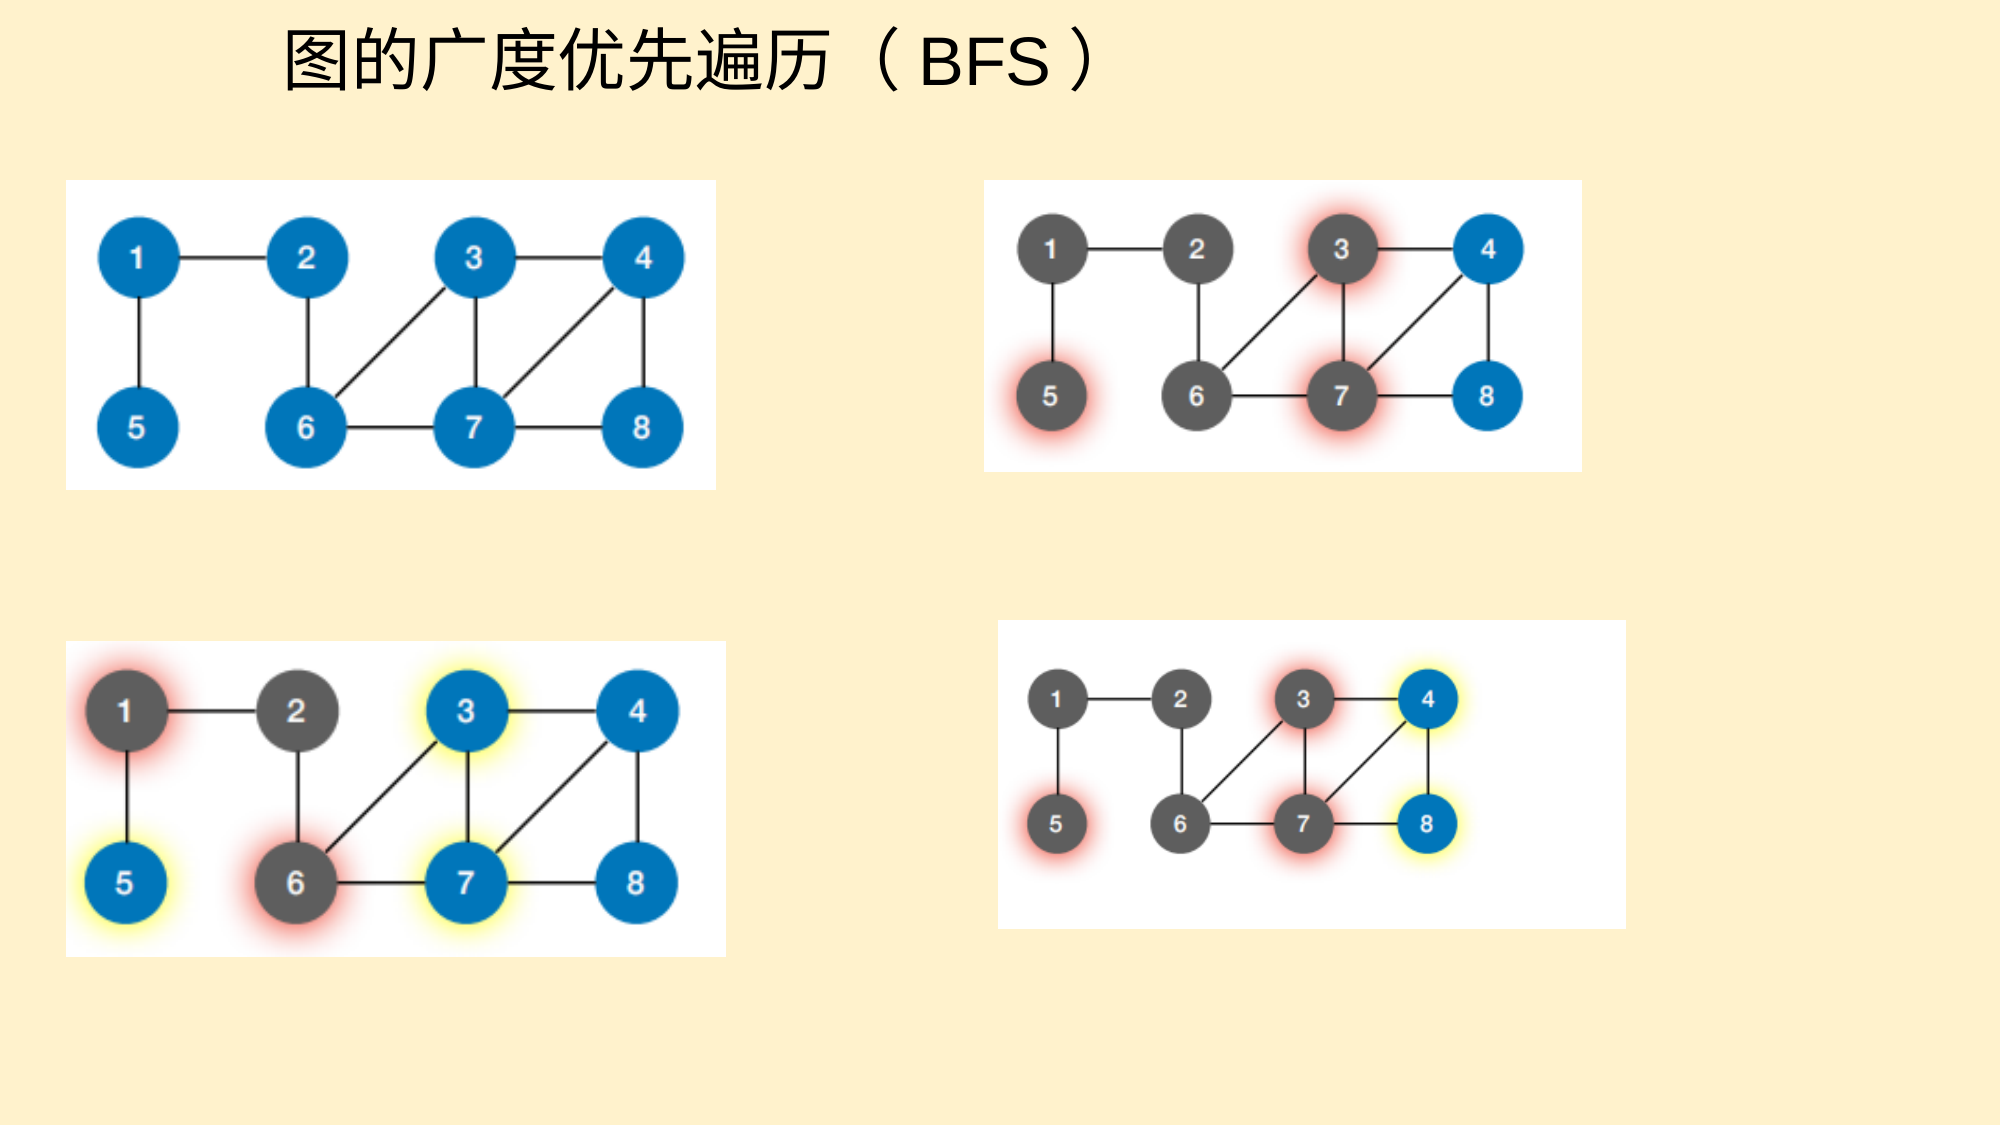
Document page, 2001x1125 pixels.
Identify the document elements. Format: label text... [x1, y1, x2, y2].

picture [66, 641, 726, 957]
picture [998, 620, 1626, 930]
picture [984, 180, 1582, 472]
picture [66, 180, 717, 490]
text_box 图的广度优先遍历（BFS） [57, 0, 1362, 124]
